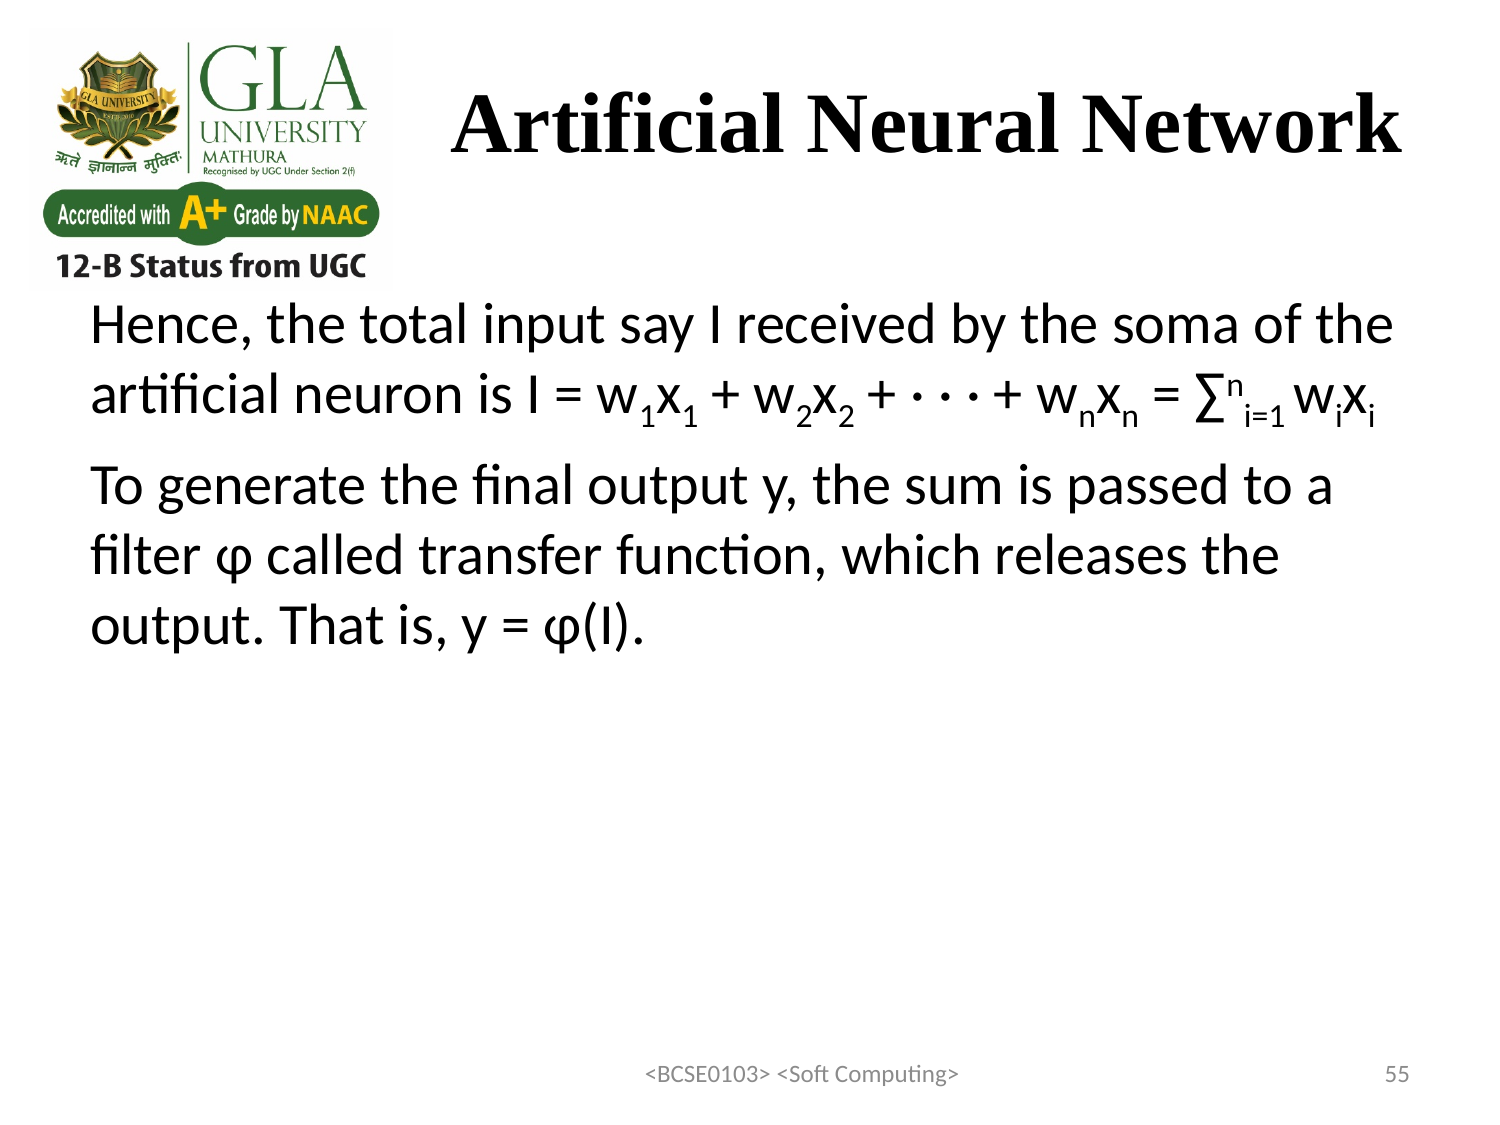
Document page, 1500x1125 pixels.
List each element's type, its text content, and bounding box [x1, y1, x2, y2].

title Artificial Neural Network [289, 12, 1425, 196]
slide_number 55 [1074, 1042, 1425, 1103]
list Hence, the total input say I received by the soma of the artificial neuron is I = w1x1 + w2x2 + · · · + wnxn = ∑ni=1 wixi To generate the final output y, the sum is passed to a filter φ called transfer function, which releases the output. That is, y = φ(I). [75, 196, 1425, 939]
footer <BCSE0103> <Soft Computing> [512, 1042, 1074, 1103]
picture [29, 28, 393, 291]
